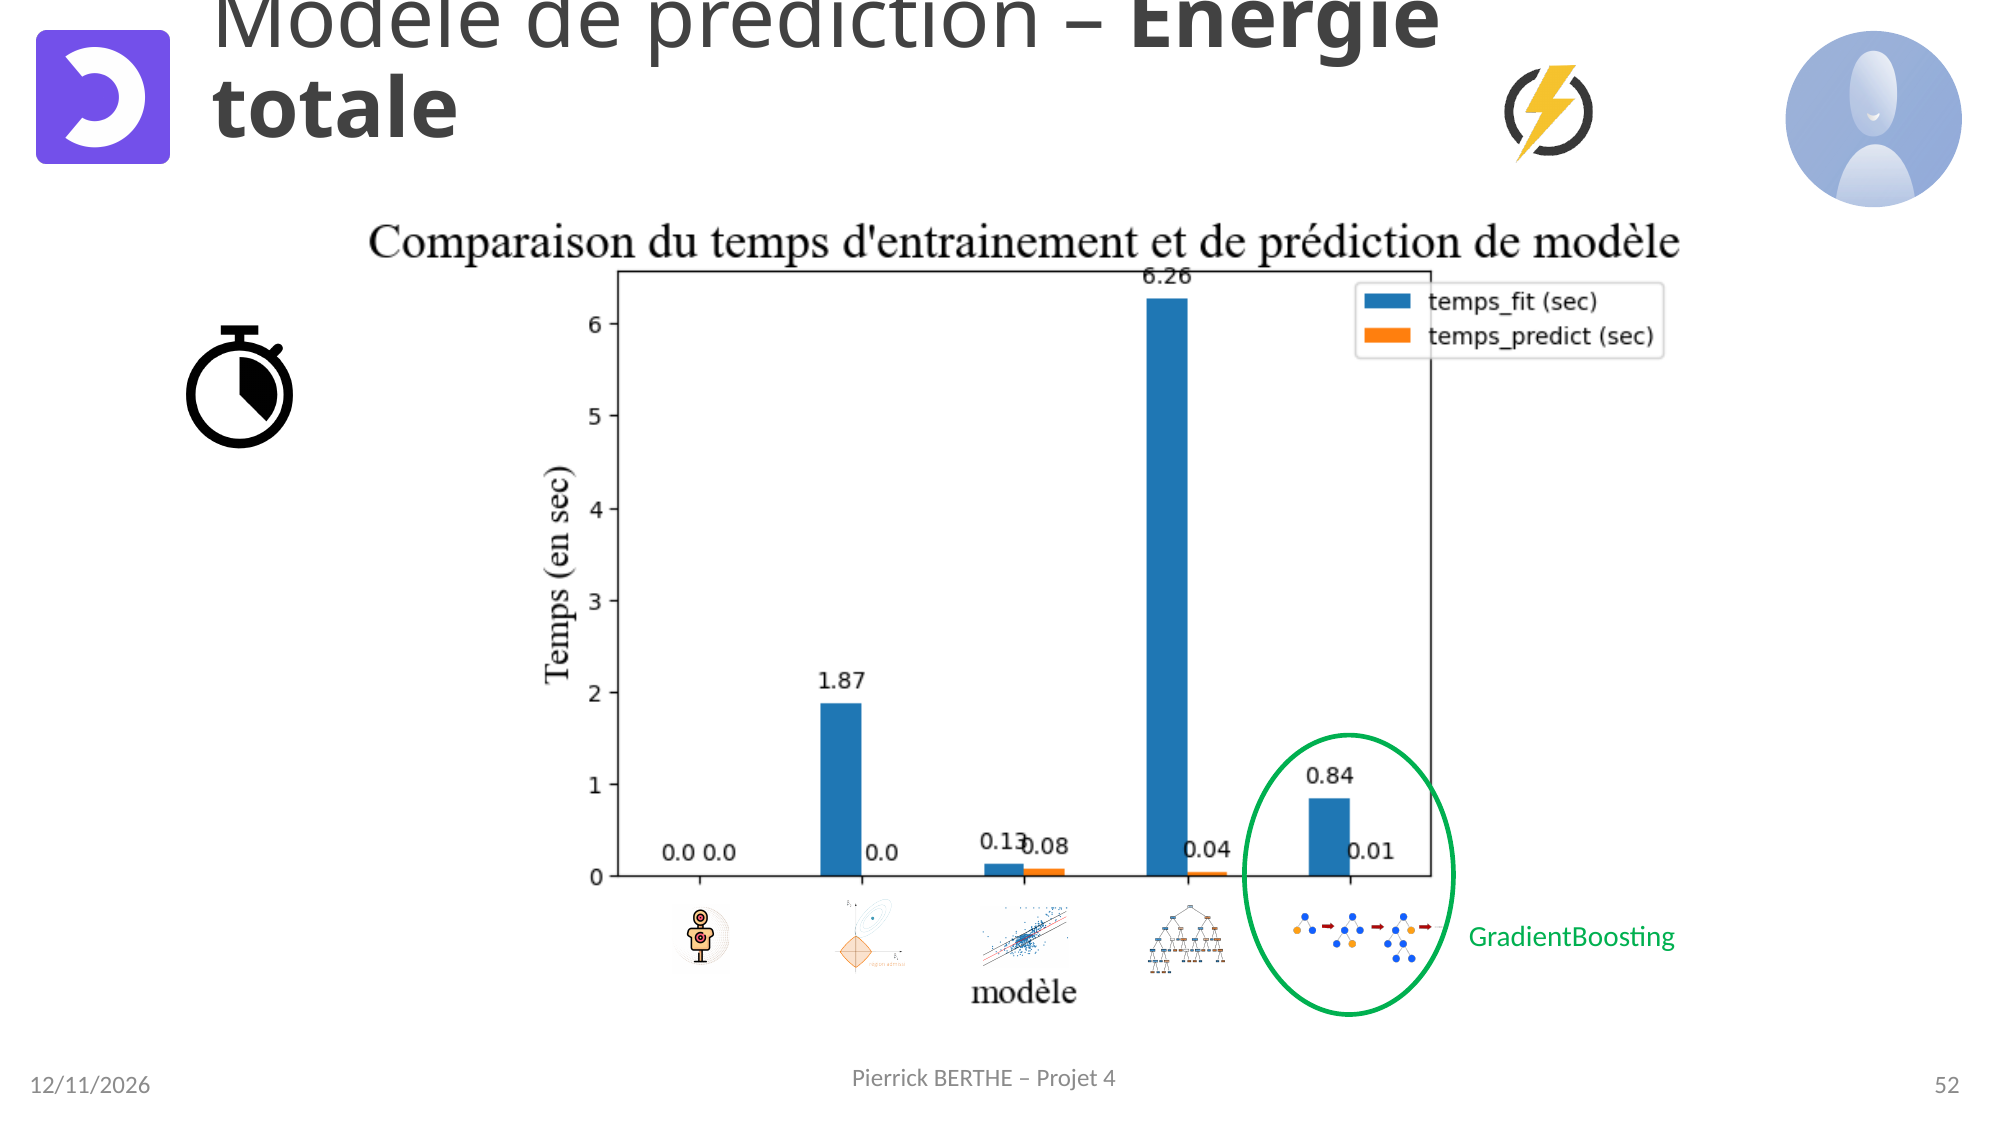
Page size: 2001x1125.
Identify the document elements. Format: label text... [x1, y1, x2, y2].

picture [1785, 30, 1962, 208]
text_box Modèle de prédiction – Energie totale [196, 34, 1715, 163]
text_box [352, 207, 1696, 1029]
picture [164, 311, 315, 462]
picture [36, 30, 170, 164]
picture [1504, 65, 1593, 163]
